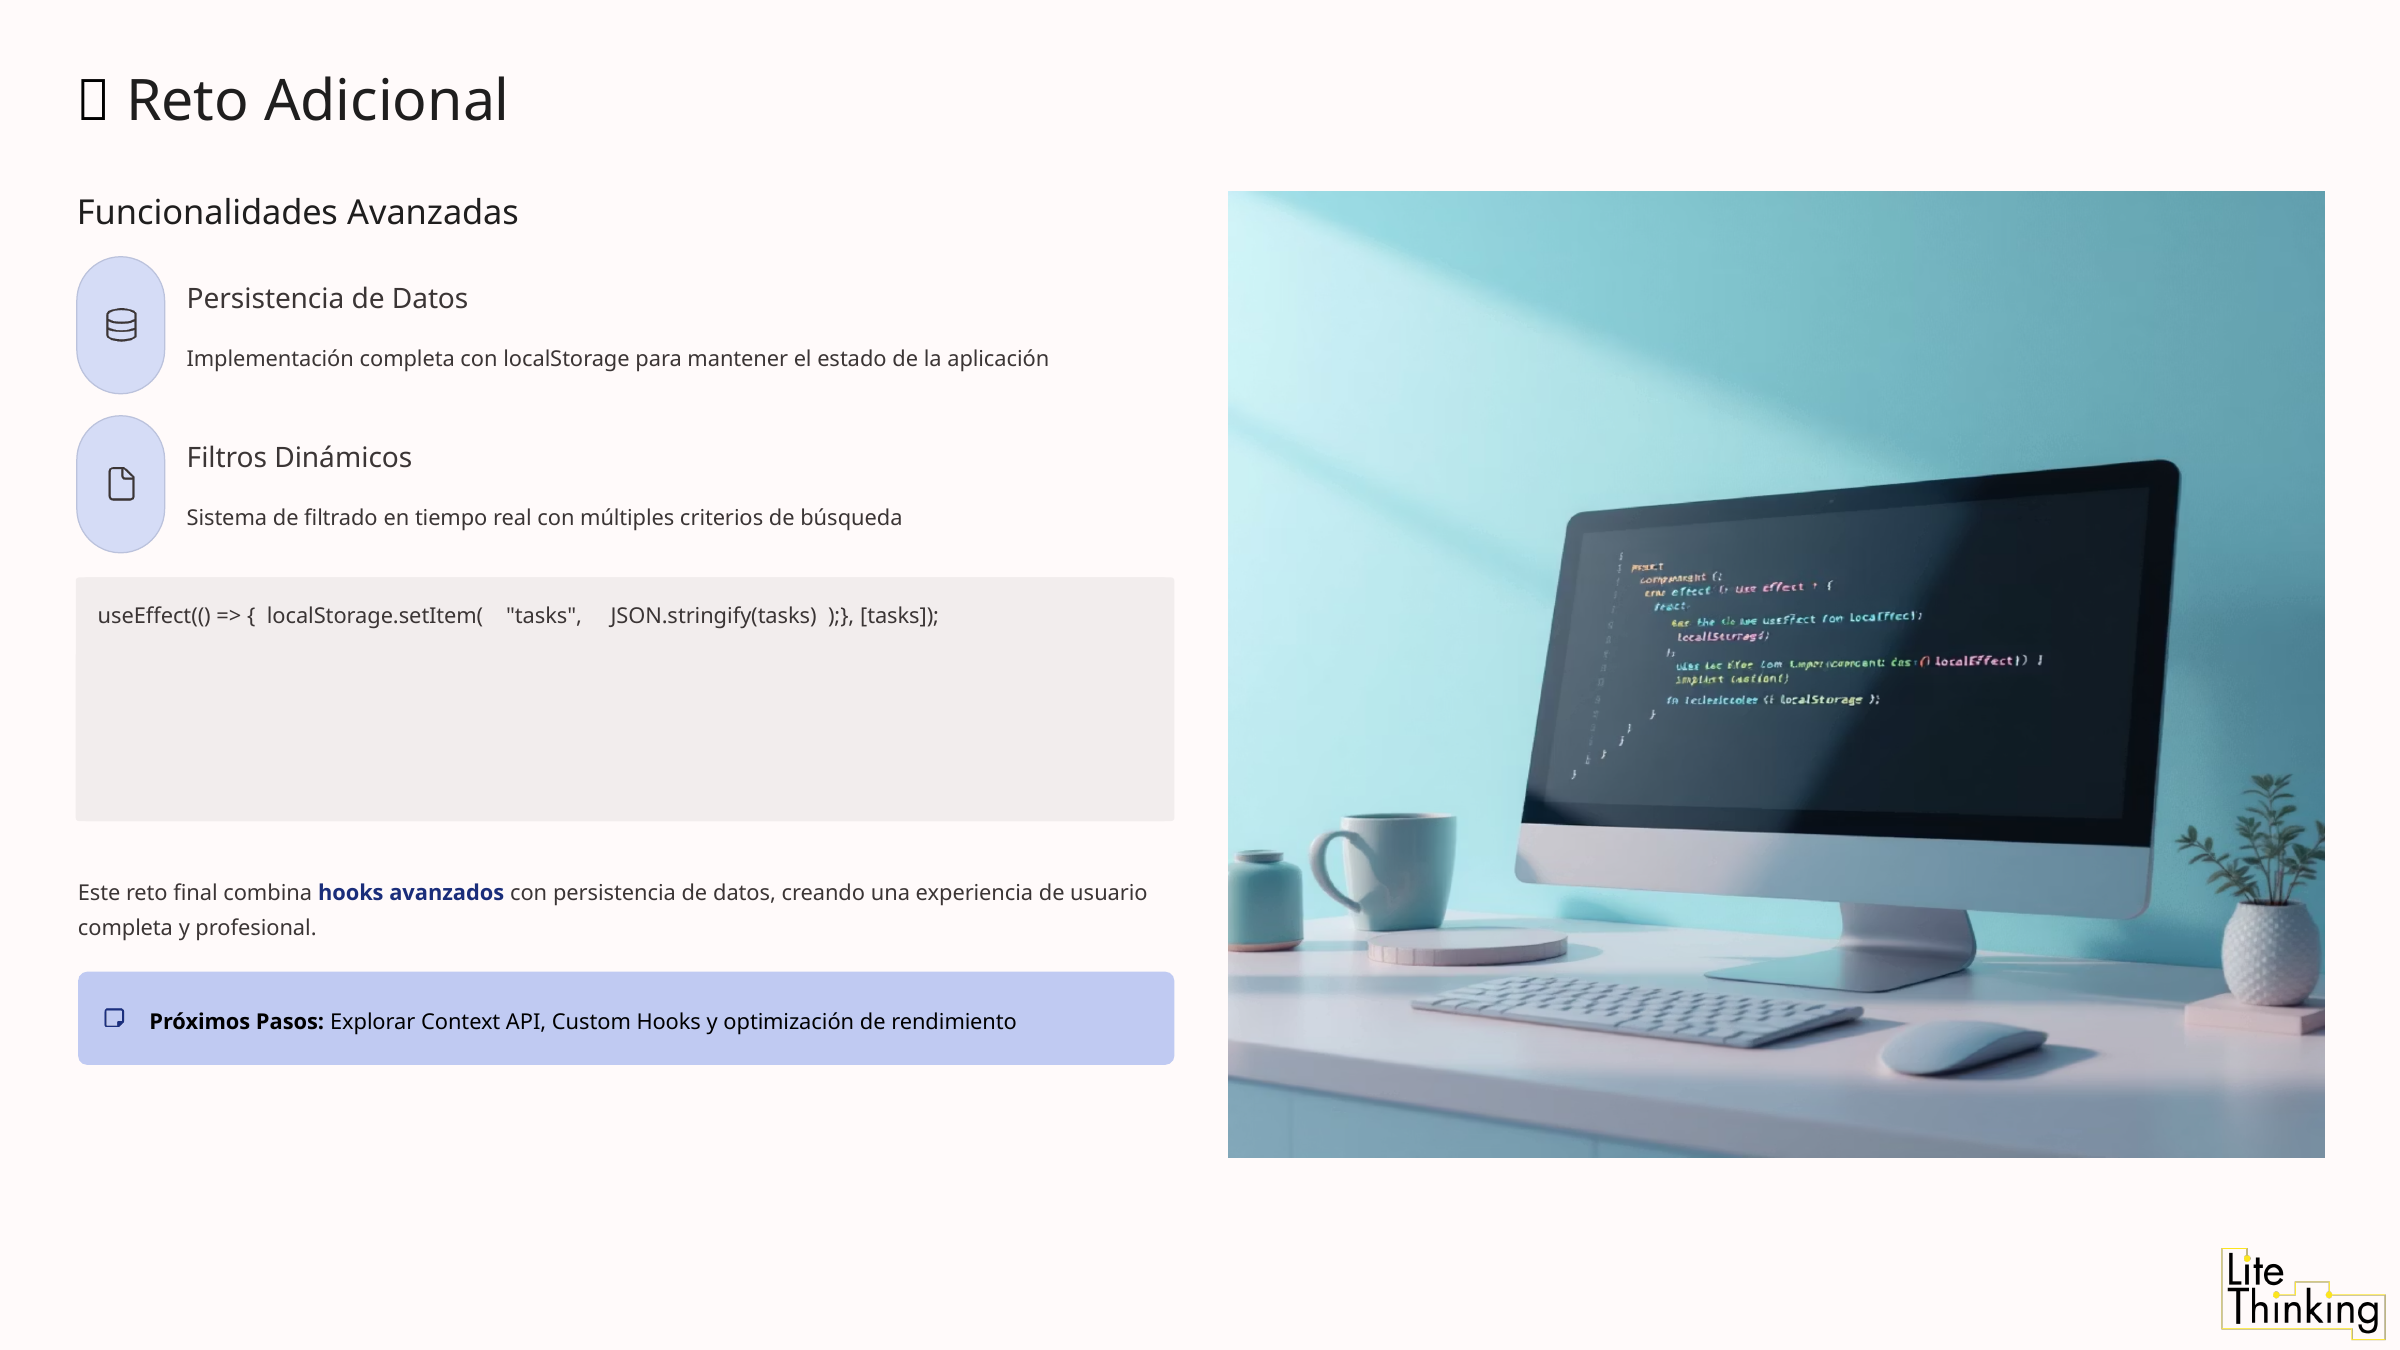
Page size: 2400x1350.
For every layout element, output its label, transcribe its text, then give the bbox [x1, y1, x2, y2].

text_box [76, 415, 165, 553]
text_box Funcionalidades Avanzadas [76, 188, 565, 232]
text_box [75, 577, 1175, 822]
text_box Implementación completa con localStorage para mantener el estado de la aplicación [186, 336, 1174, 372]
text_box useEffect(() => { localStorage.setItem( "tasks", JSON.stringify(tasks) );}, [tasks]); [97, 593, 1153, 805]
text_box [76, 256, 165, 394]
text_box 🎯 Reto Adicional [76, 60, 655, 134]
text_box Sistema de filtrado en tiempo real con múltiples criterios de búsqueda [186, 495, 1174, 531]
text_box Filtros Dinámicos [186, 437, 476, 474]
text_box Este reto final combina hooks avanzados con persistencia de datos, creando una experiencia de usuario completa y profesional. [77, 870, 1175, 941]
text_box [78, 971, 1175, 1065]
picture [104, 304, 138, 346]
text_box Próximos Pasos: Explorar Context API, Custom Hooks y optimización de rendimiento [149, 999, 1153, 1035]
picture [2198, 1238, 2400, 1350]
picture [104, 463, 138, 505]
picture [100, 1004, 128, 1027]
picture [1228, 191, 2325, 1158]
text_box Persistencia de Datos [186, 278, 501, 315]
